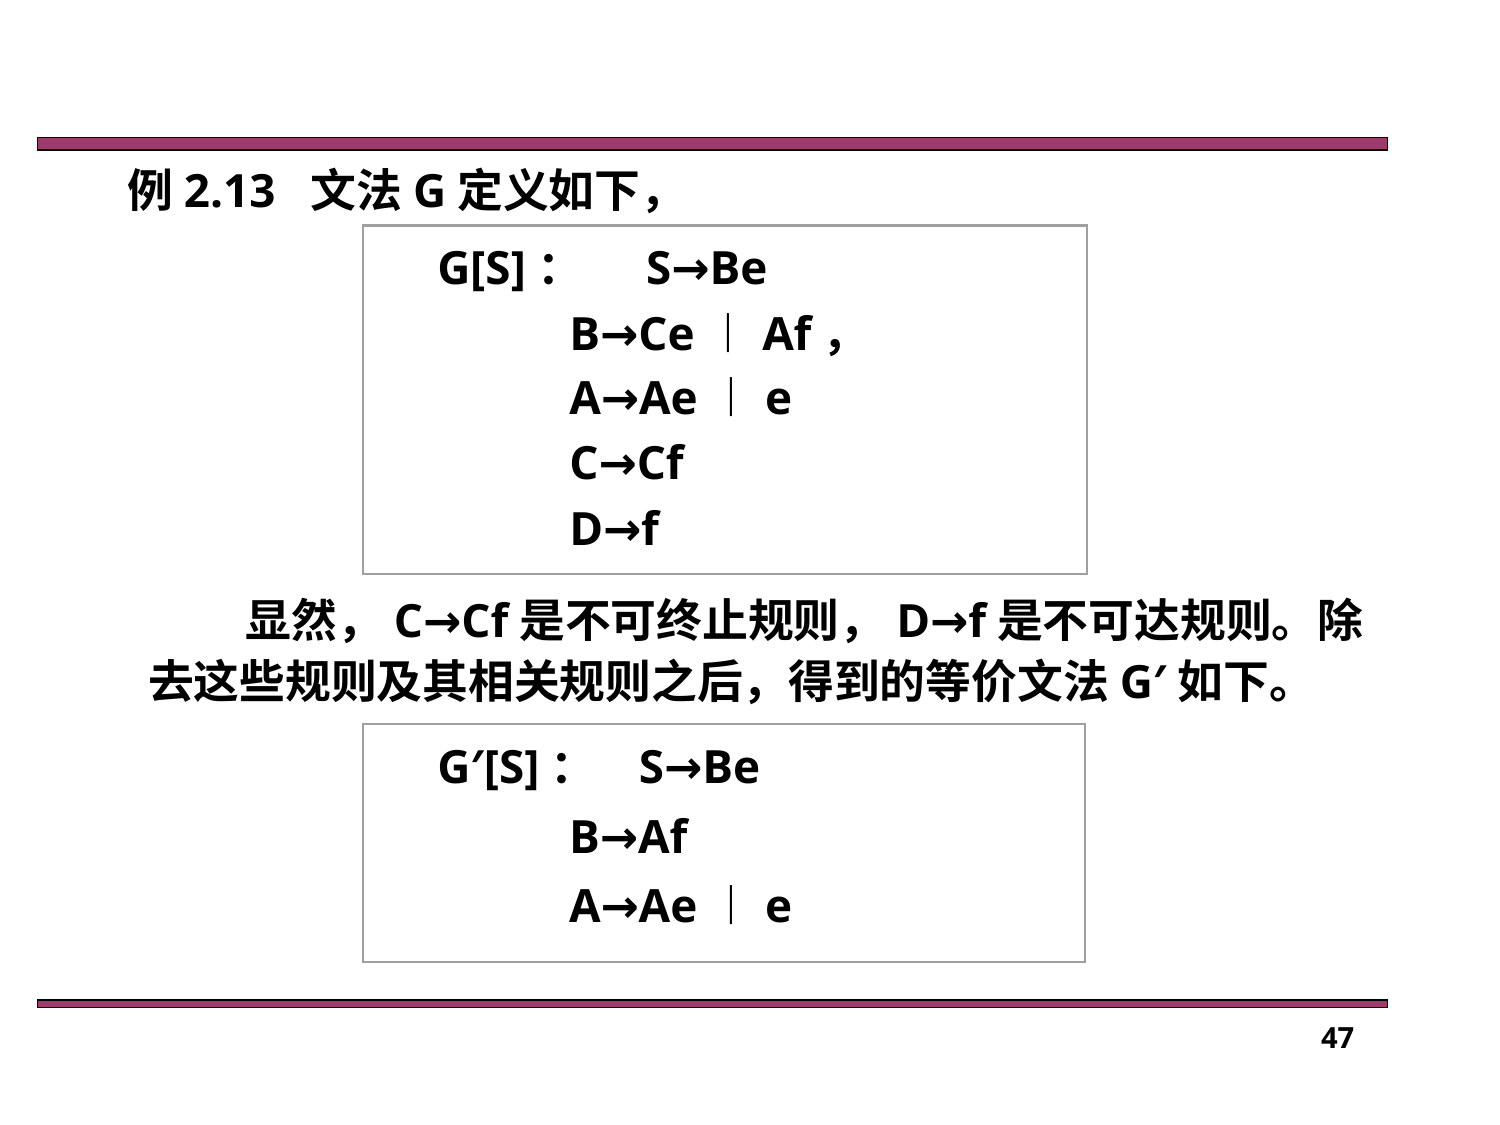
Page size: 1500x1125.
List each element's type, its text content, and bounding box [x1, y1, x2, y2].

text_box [362, 224, 1088, 576]
slide_number 47 [1162, 1012, 1500, 1075]
text_box [90, 99, 1416, 1013]
text_box 例2.13 文法G定义如下， [112, 154, 738, 224]
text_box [362, 723, 1086, 963]
text_box 显然，C→Cf是不可终止规则，D→f是不可达规则。除去这些规则及其相关规则之后，得到的等价文法G′如下。 [133, 579, 1384, 715]
